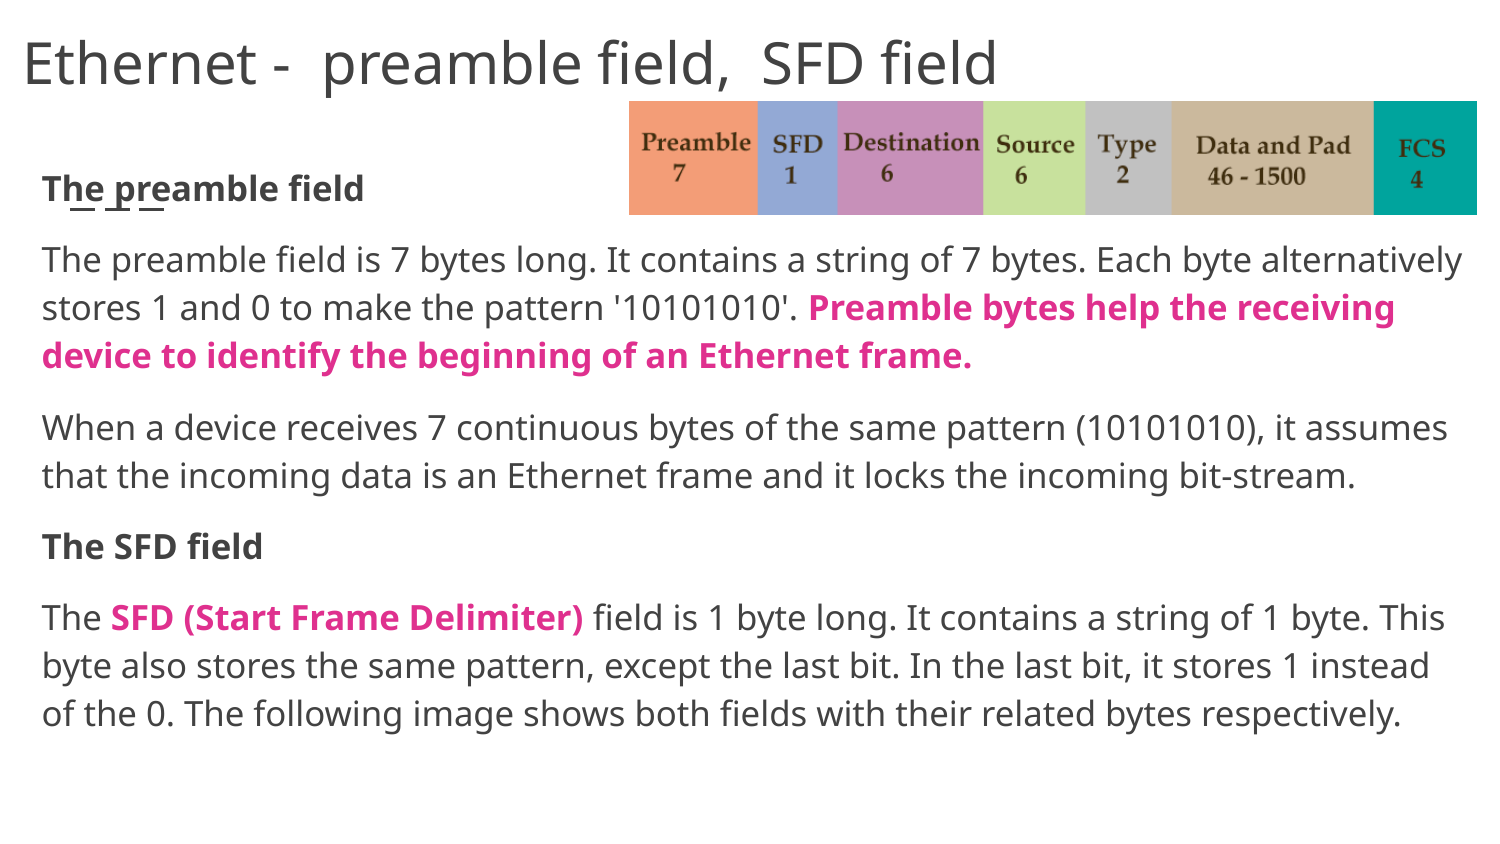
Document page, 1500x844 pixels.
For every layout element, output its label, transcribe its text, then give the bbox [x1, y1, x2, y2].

list The preamble field The preamble field is 7 bytes long. It contains a string of 7 bytes. Each byte alternatively stores 1 and 0 to make the pattern '10101010'. Preamble bytes help the receiving device to identify the beginning of an Ethernet frame. When a device receives 7 continuous bytes of the same pattern (10101010), it assumes that the incoming data is an Ethernet frame and it locks the incoming bit-stream. The SFD field The SFD (Start Frame Delimiter) field is 1 byte long. It contains a string of 1 byte. This byte also stores the same pattern, except the last bit. In the last bit, it stores 1 instead of the 0. The following image shows both fields with their related bytes respectively. [26, 145, 1486, 833]
picture [628, 101, 1477, 215]
title Ethernet - preamble field, SFD field [7, 11, 1406, 112]
